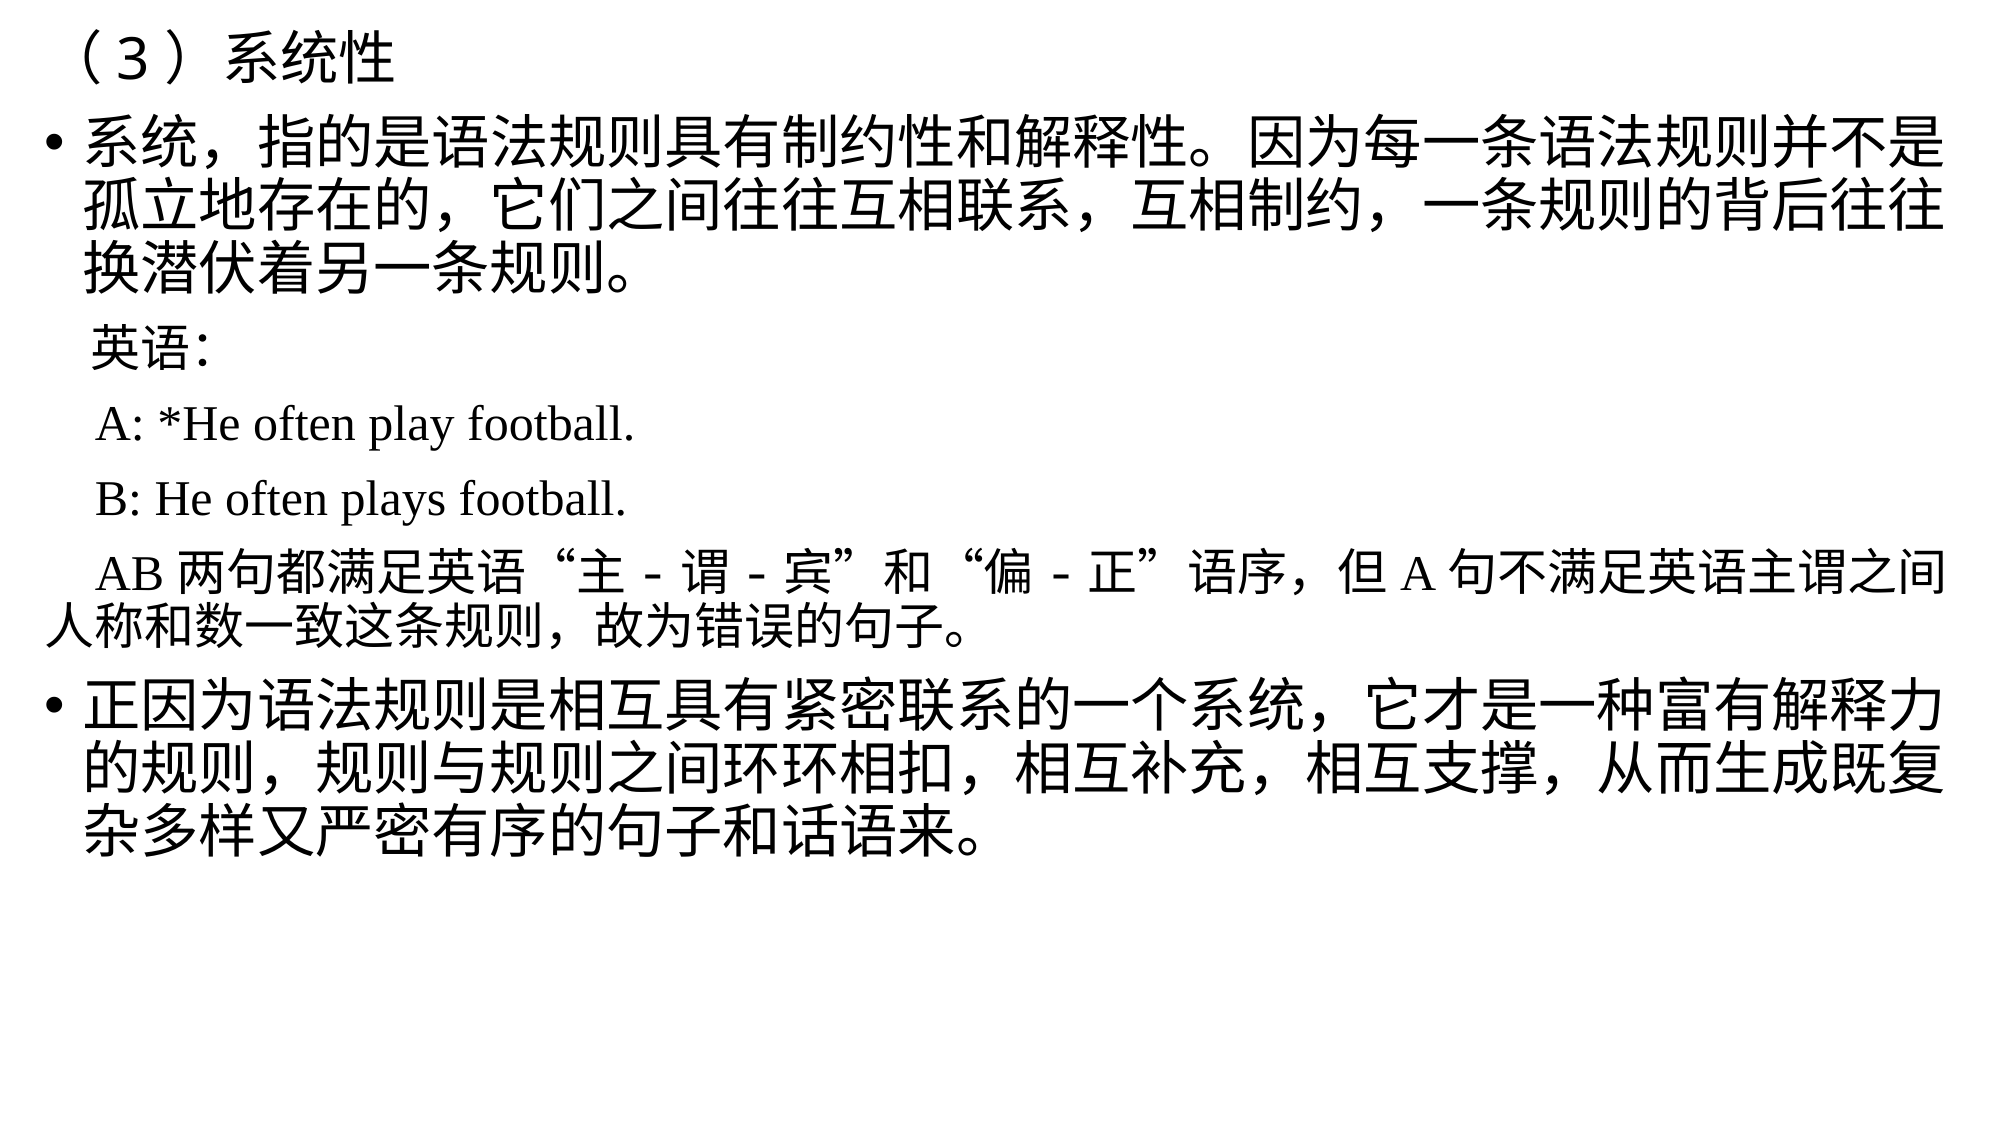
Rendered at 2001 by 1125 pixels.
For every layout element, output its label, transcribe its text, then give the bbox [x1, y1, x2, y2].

list （3）系统性 系统，指的是语法规则具有制约性和解释性。因为每一条语法规则并不是孤立地存在的，它们之间往往互相联系，互相制约，一条规则的背后往往换潜伏着另一条规则。 英语： A: *He often play football. B: He often plays football. AB两句都满足英语“主-谓-宾”和“偏-正”语序，但A句不满足英语主谓之间人称和数一致这条规则，故为错误的句子。 正因为语法规则是相互具有紧密联系的一个系统，它才是一种富有解释力的规则，规则与规则之间环环相扣，相互补充，相互支撑，从而生成既复杂多样又严密有序的句子和话语来。 [29, 21, 1971, 1104]
